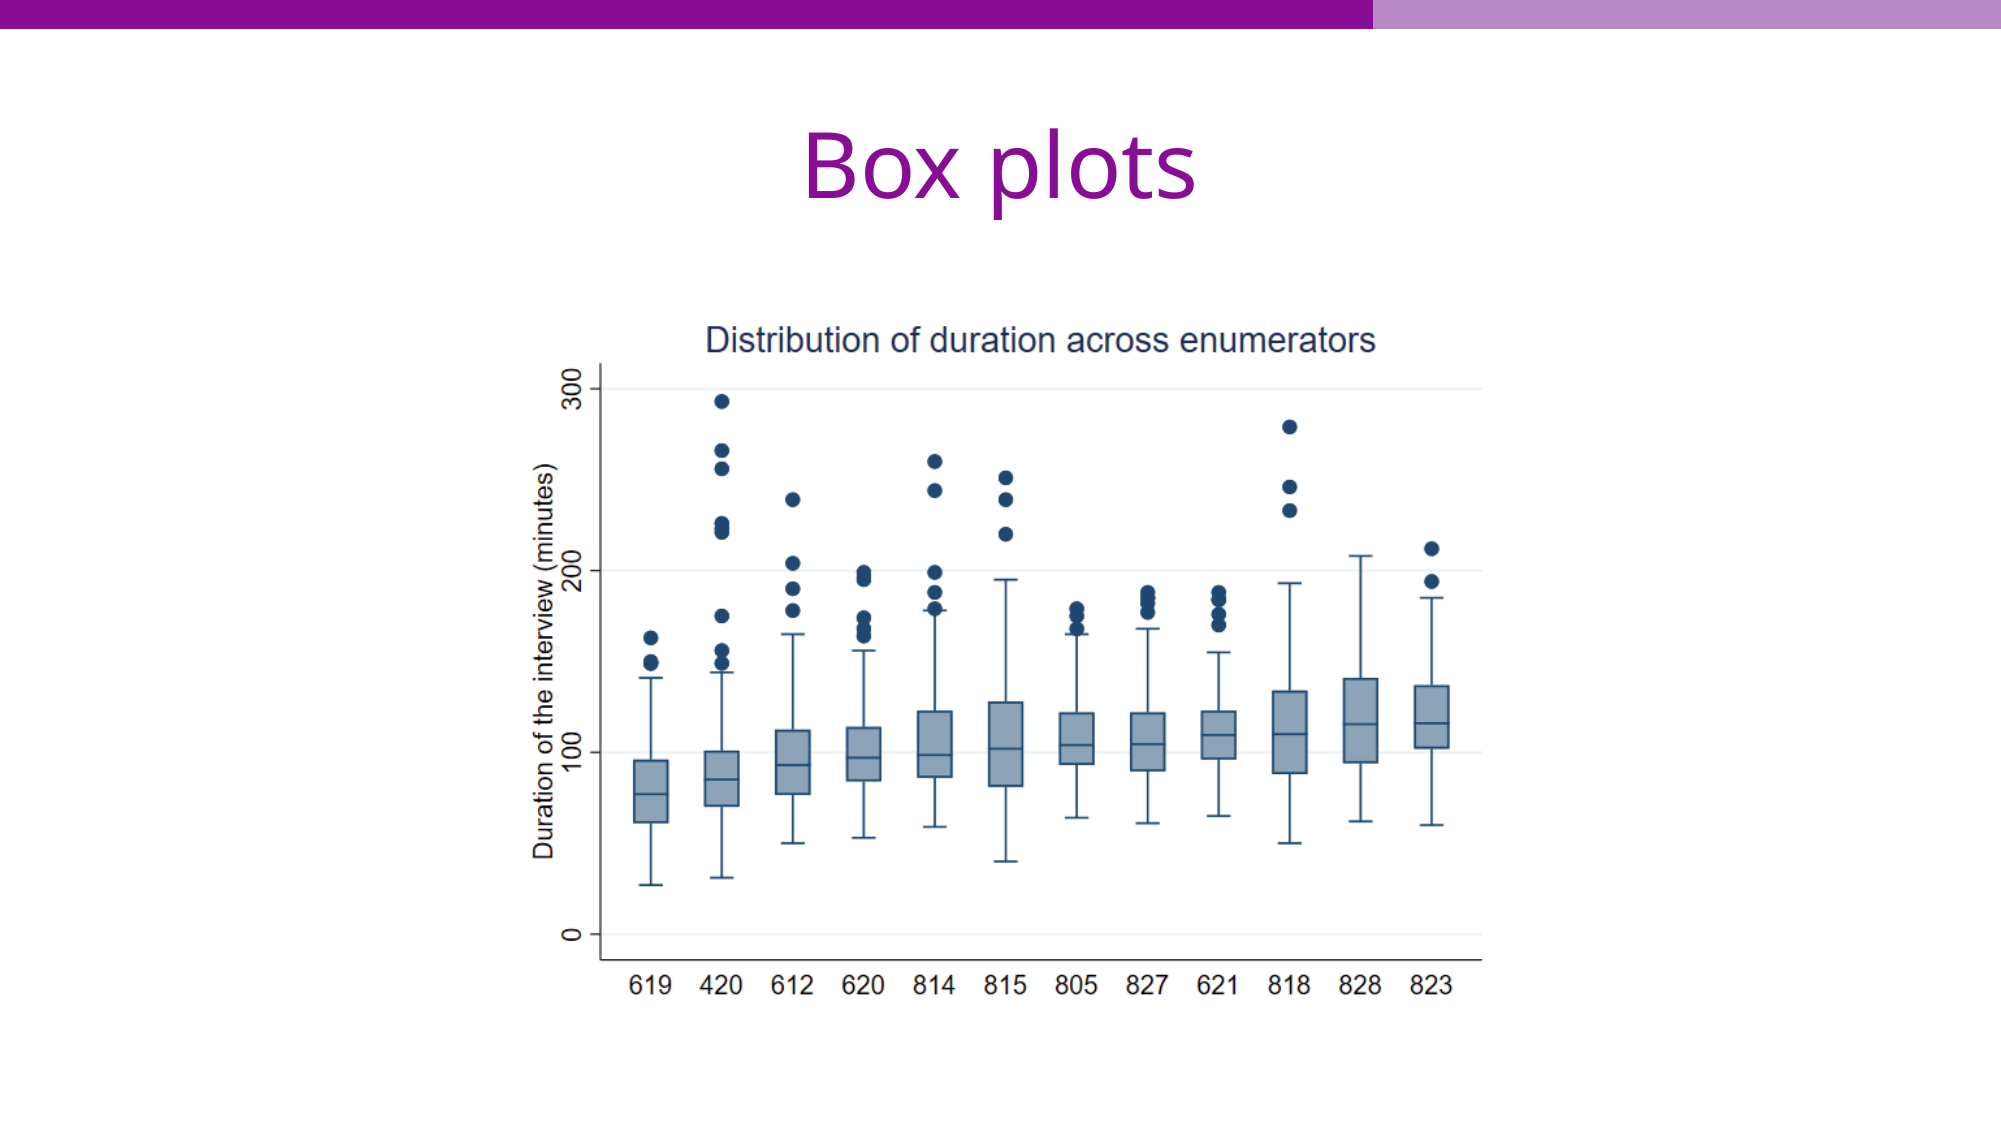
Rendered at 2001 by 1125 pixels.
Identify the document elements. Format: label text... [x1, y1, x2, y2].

title Box plots [137, 59, 1863, 278]
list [507, 299, 1493, 1014]
